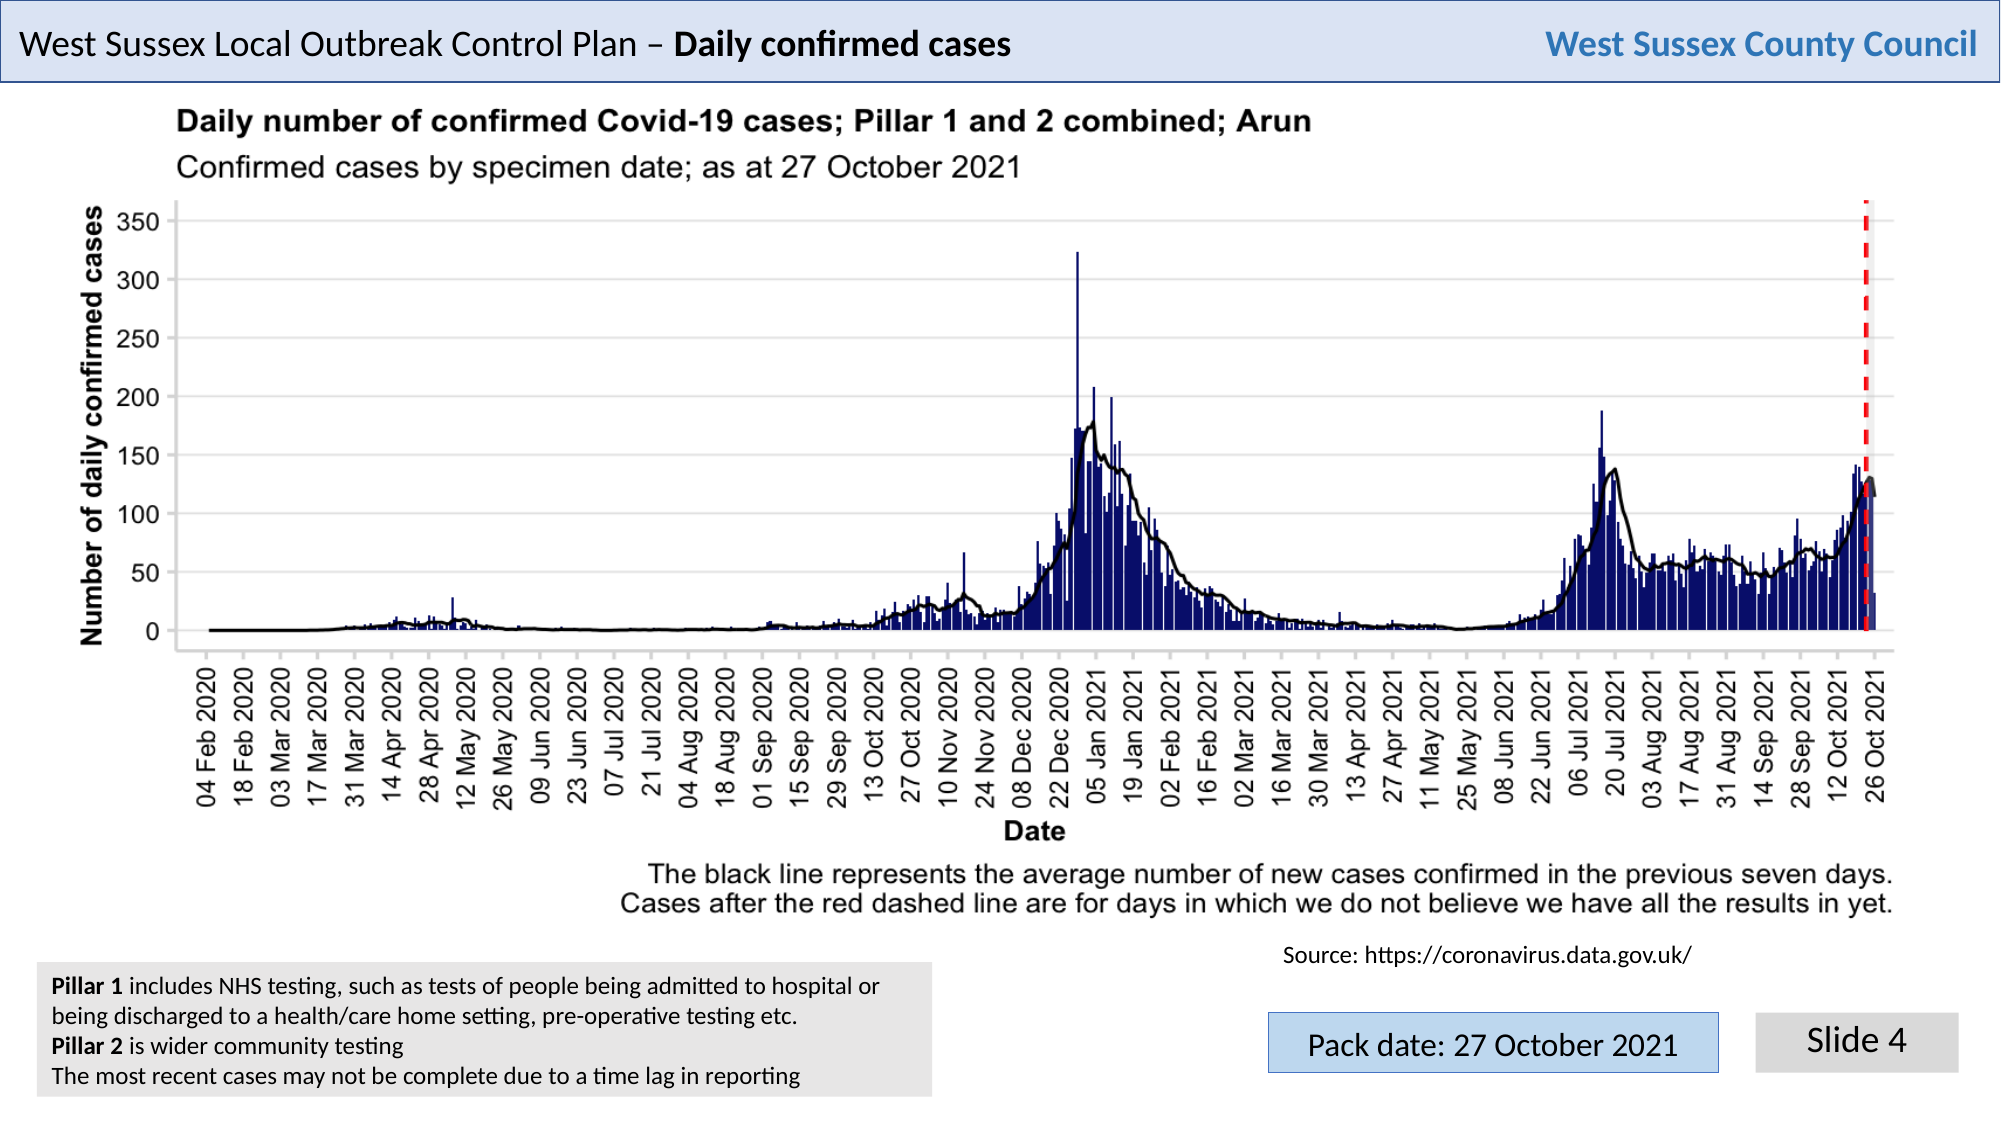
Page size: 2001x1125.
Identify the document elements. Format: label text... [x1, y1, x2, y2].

list Slide 4 [1755, 1012, 1959, 1073]
picture [63, 91, 1912, 935]
list Source: https://coronavirus.data.gov.uk/ [1268, 935, 1912, 995]
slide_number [1268, 1012, 1719, 1073]
